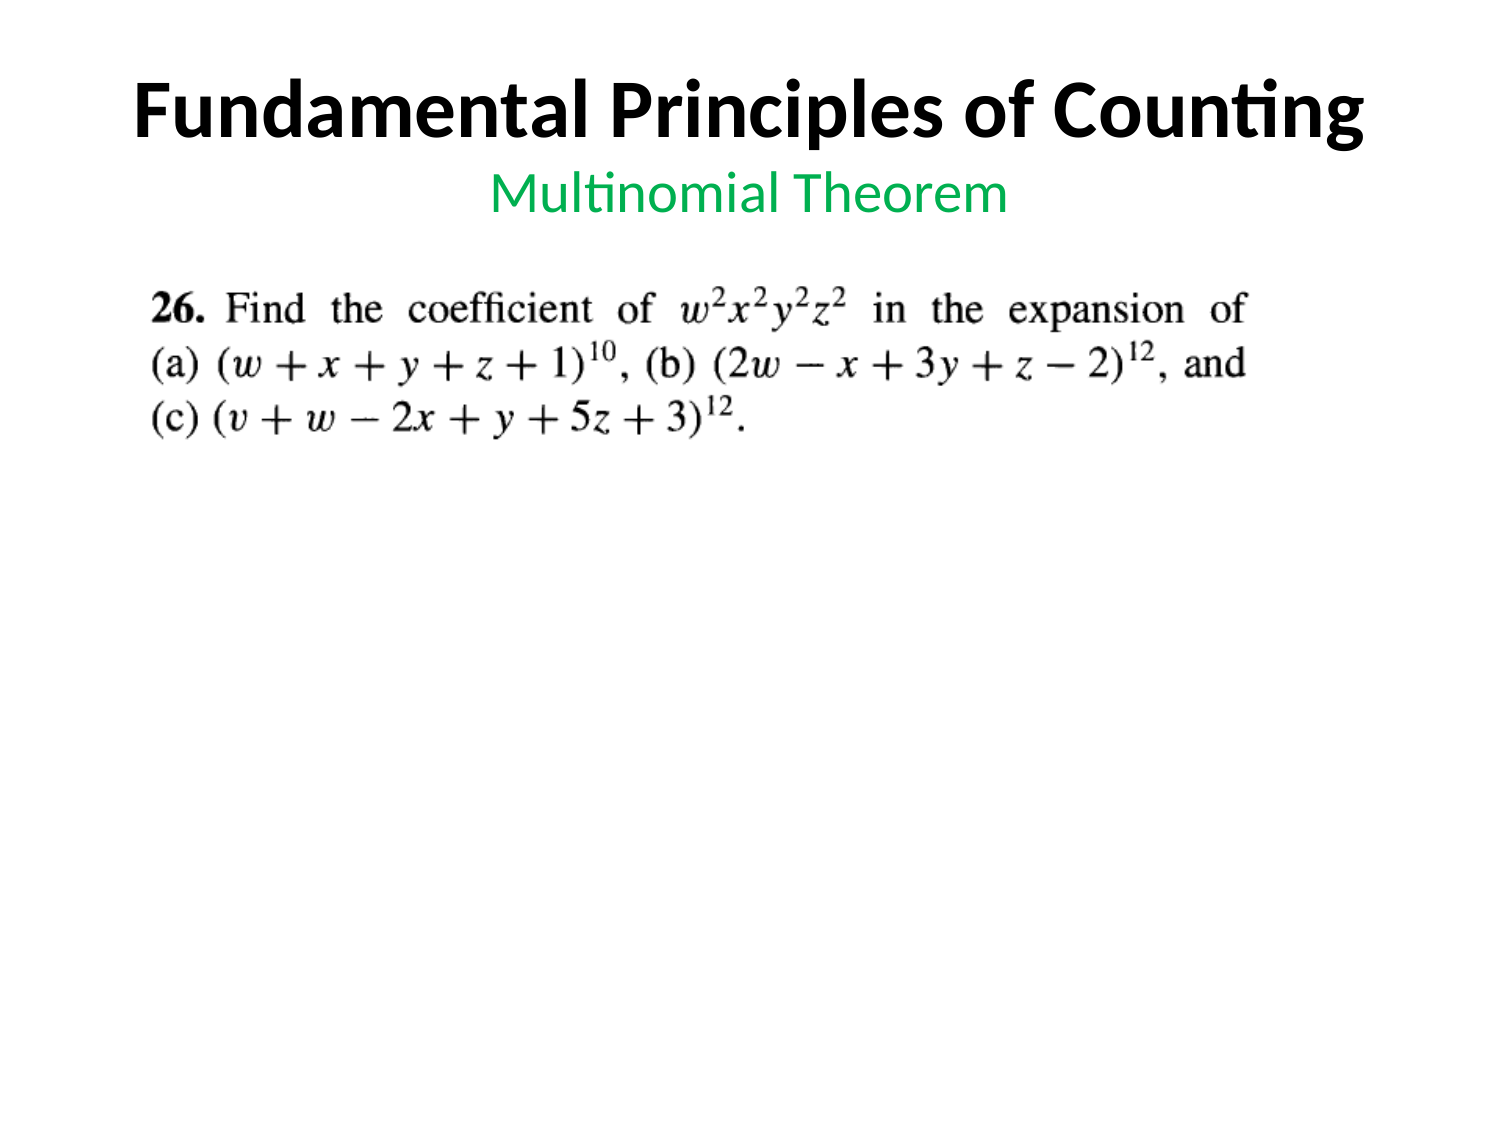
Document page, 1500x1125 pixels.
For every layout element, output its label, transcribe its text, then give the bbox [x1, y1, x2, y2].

picture [137, 274, 1268, 449]
title Fundamental Principles of Counting Multinomial Theorem [75, 45, 1425, 233]
